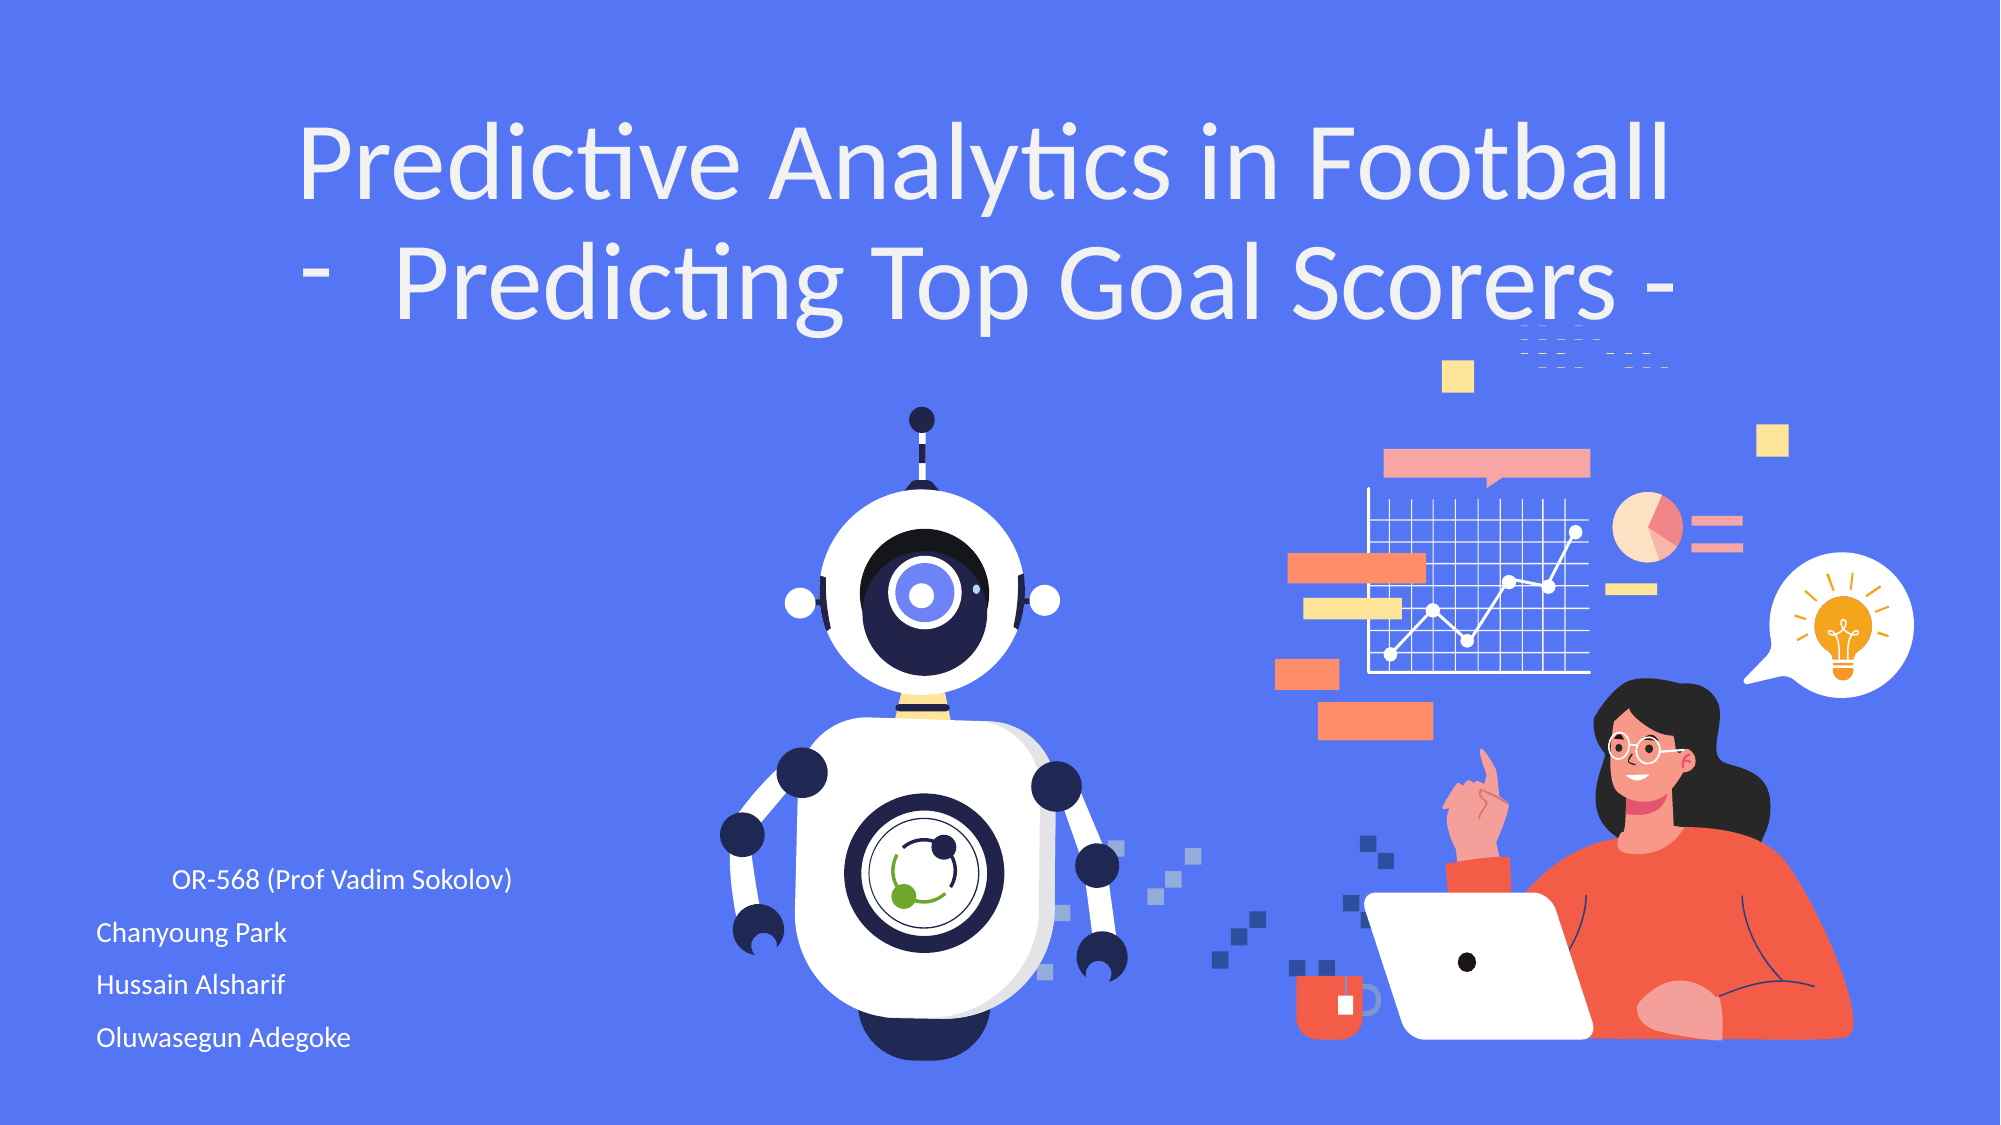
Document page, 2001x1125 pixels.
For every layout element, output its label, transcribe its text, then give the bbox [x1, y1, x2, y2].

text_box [1441, 325, 1789, 447]
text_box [1133, 835, 1269, 981]
title Predictive Analytics in Football Predicting Top Goal Scorers - [25, 45, 1972, 401]
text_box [1274, 448, 1917, 1043]
text_box OR-568 (Prof Vadim Sokolov) Chanyoung Park Hussain Alsharif Oluwasegun Adegoke [81, 835, 604, 1061]
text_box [719, 406, 1128, 1061]
